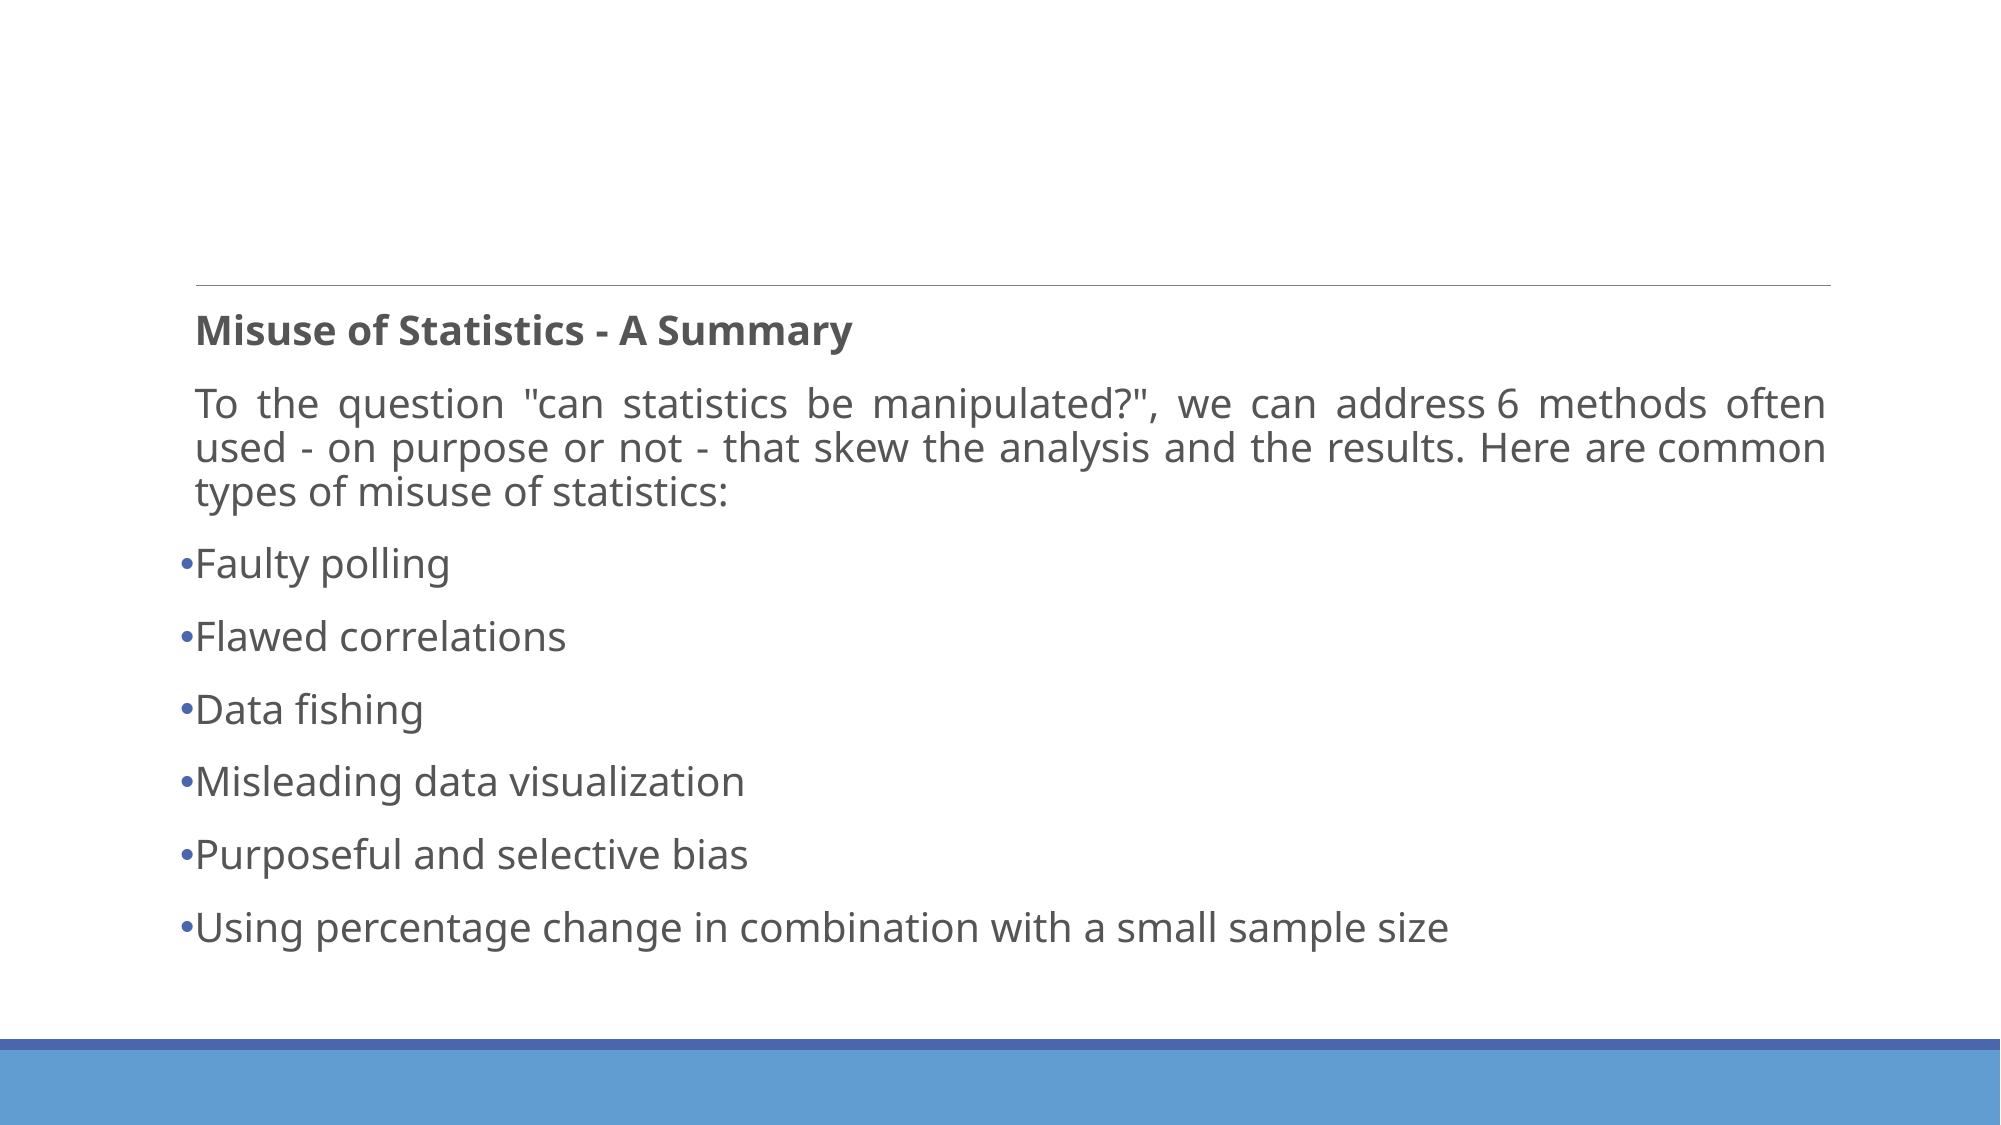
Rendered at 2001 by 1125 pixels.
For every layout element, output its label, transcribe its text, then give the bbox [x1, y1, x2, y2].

list Misuse of Statistics - A Summary To the question "can statistics be manipulated?", we can address 6 methods often used - on purpose or not - that skew the analysis and the results. Here are common types of misuse of statistics: Faulty polling Flawed correlations Data fishing Misleading data visualization Purposeful and selective bias Using percentage change in combination with a small sample size [180, 302, 1830, 963]
